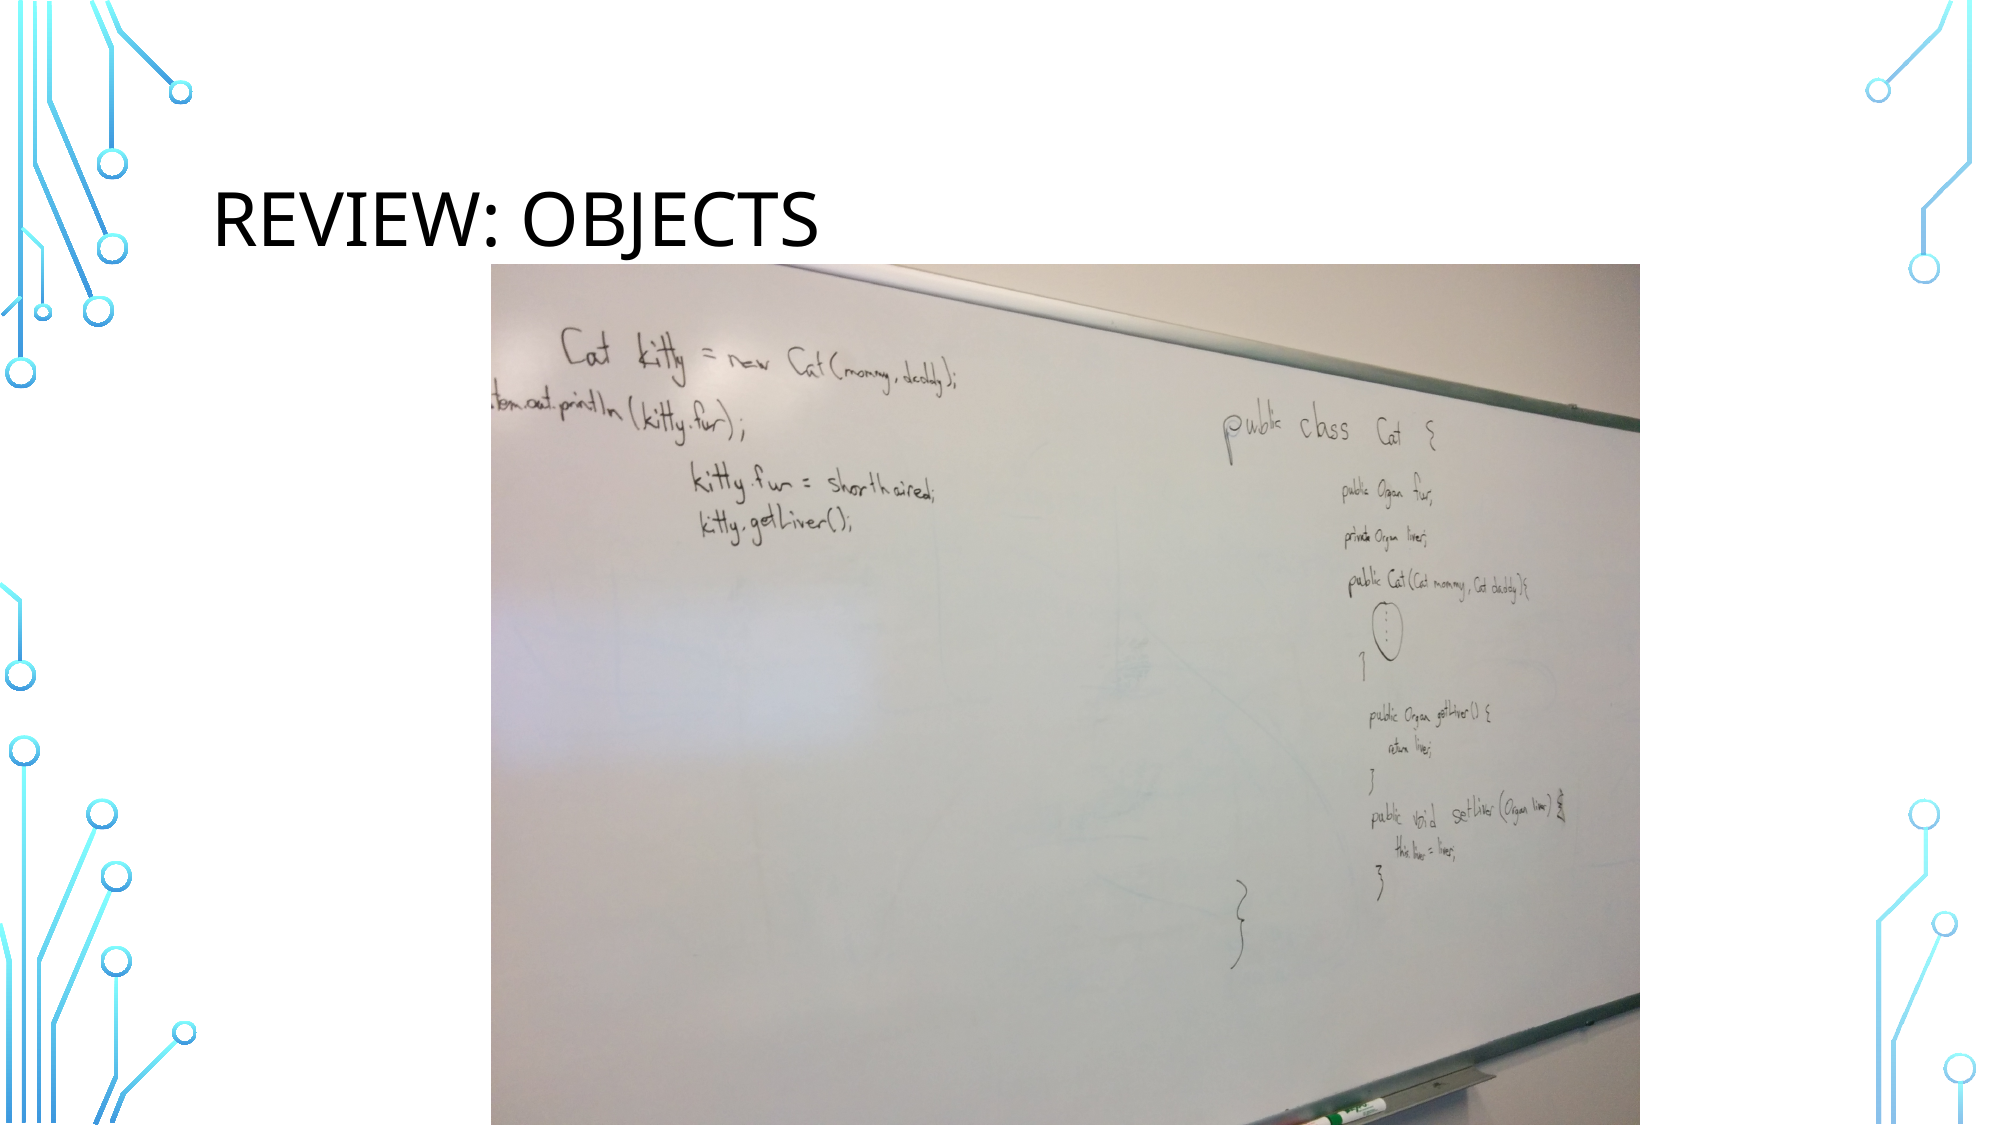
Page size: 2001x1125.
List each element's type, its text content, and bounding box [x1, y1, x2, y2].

title Review: Objects [195, 101, 1821, 344]
picture [491, 263, 1640, 1125]
